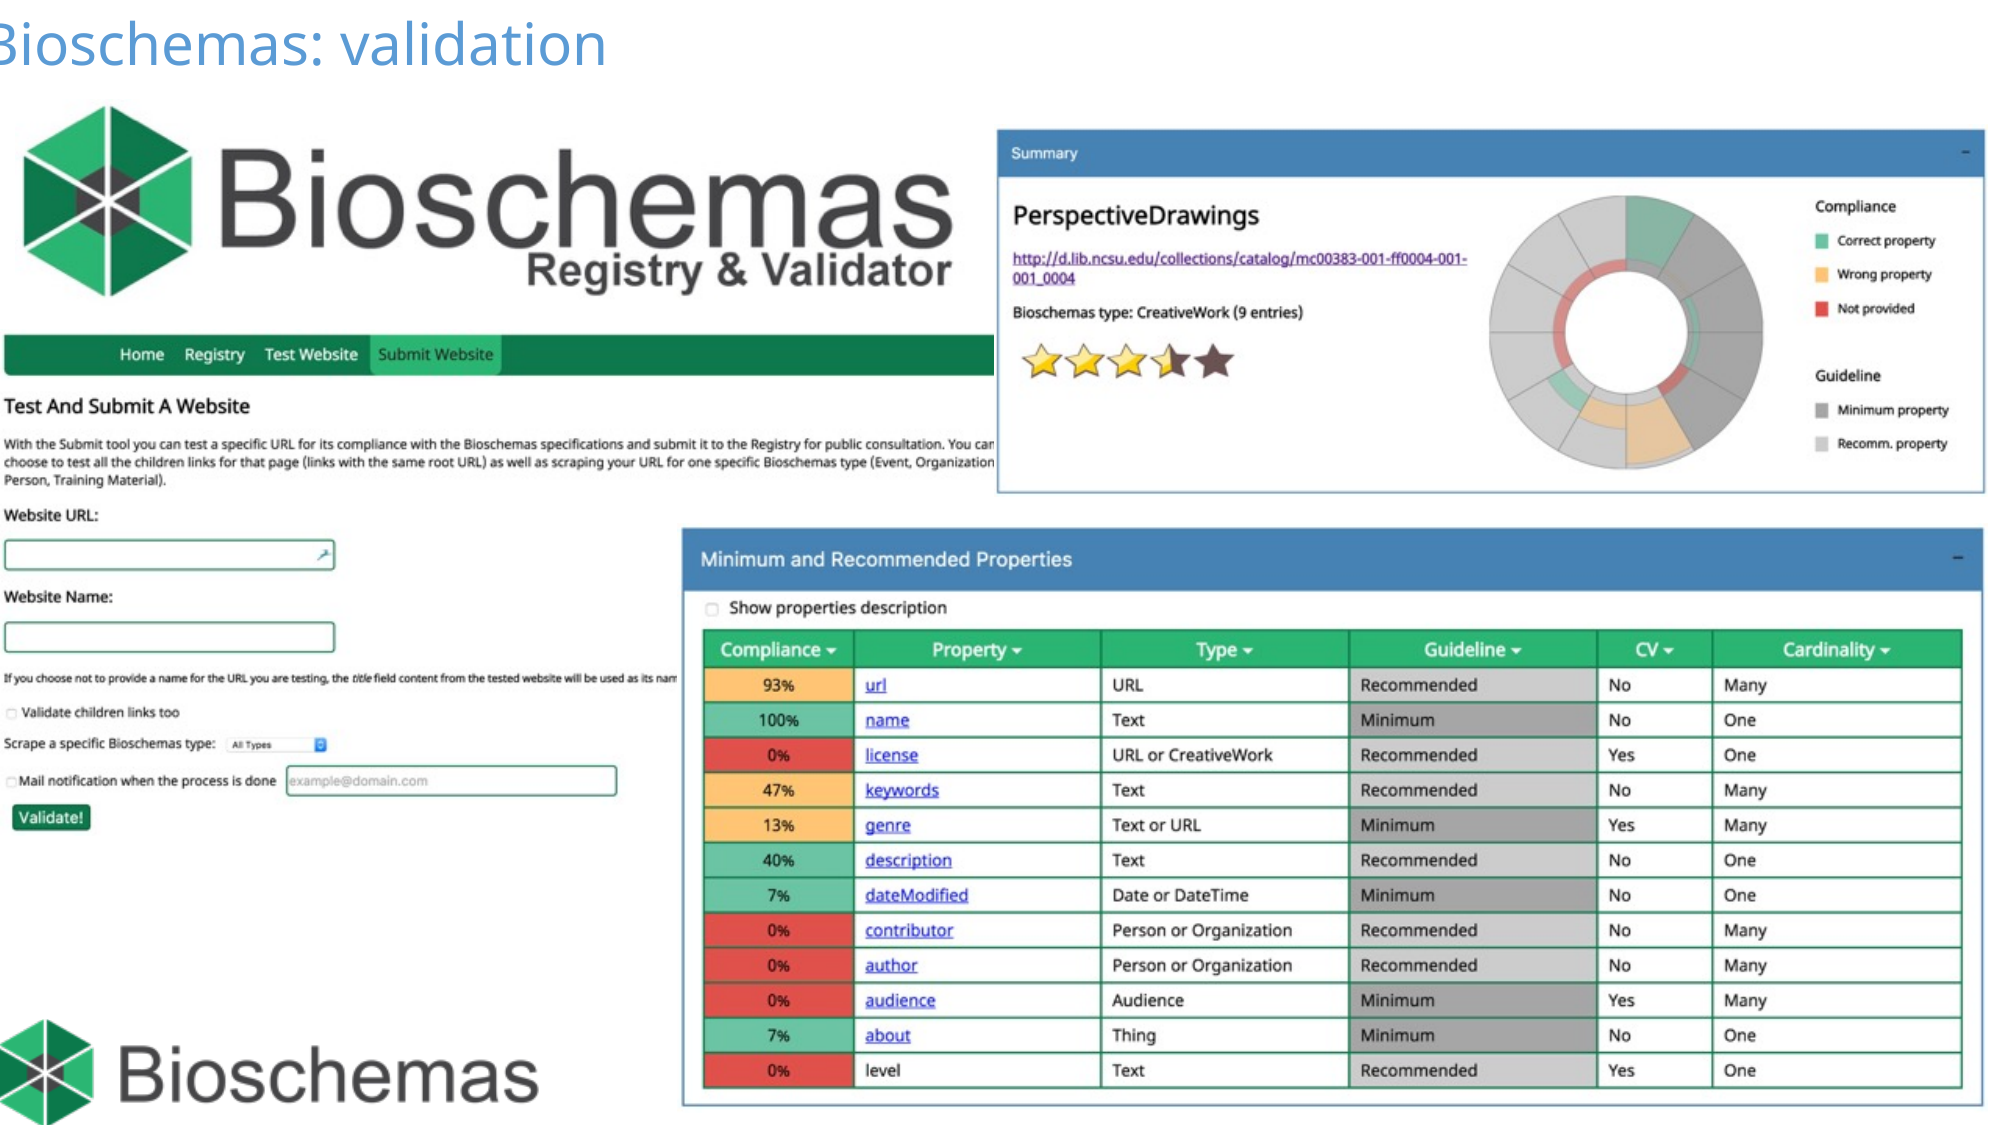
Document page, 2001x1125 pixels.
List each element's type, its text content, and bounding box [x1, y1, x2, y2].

picture [0, 1019, 542, 1125]
text_box Bioschemas: validation [0, 0, 624, 85]
picture [15, 99, 977, 318]
picture [0, 123, 1988, 1113]
